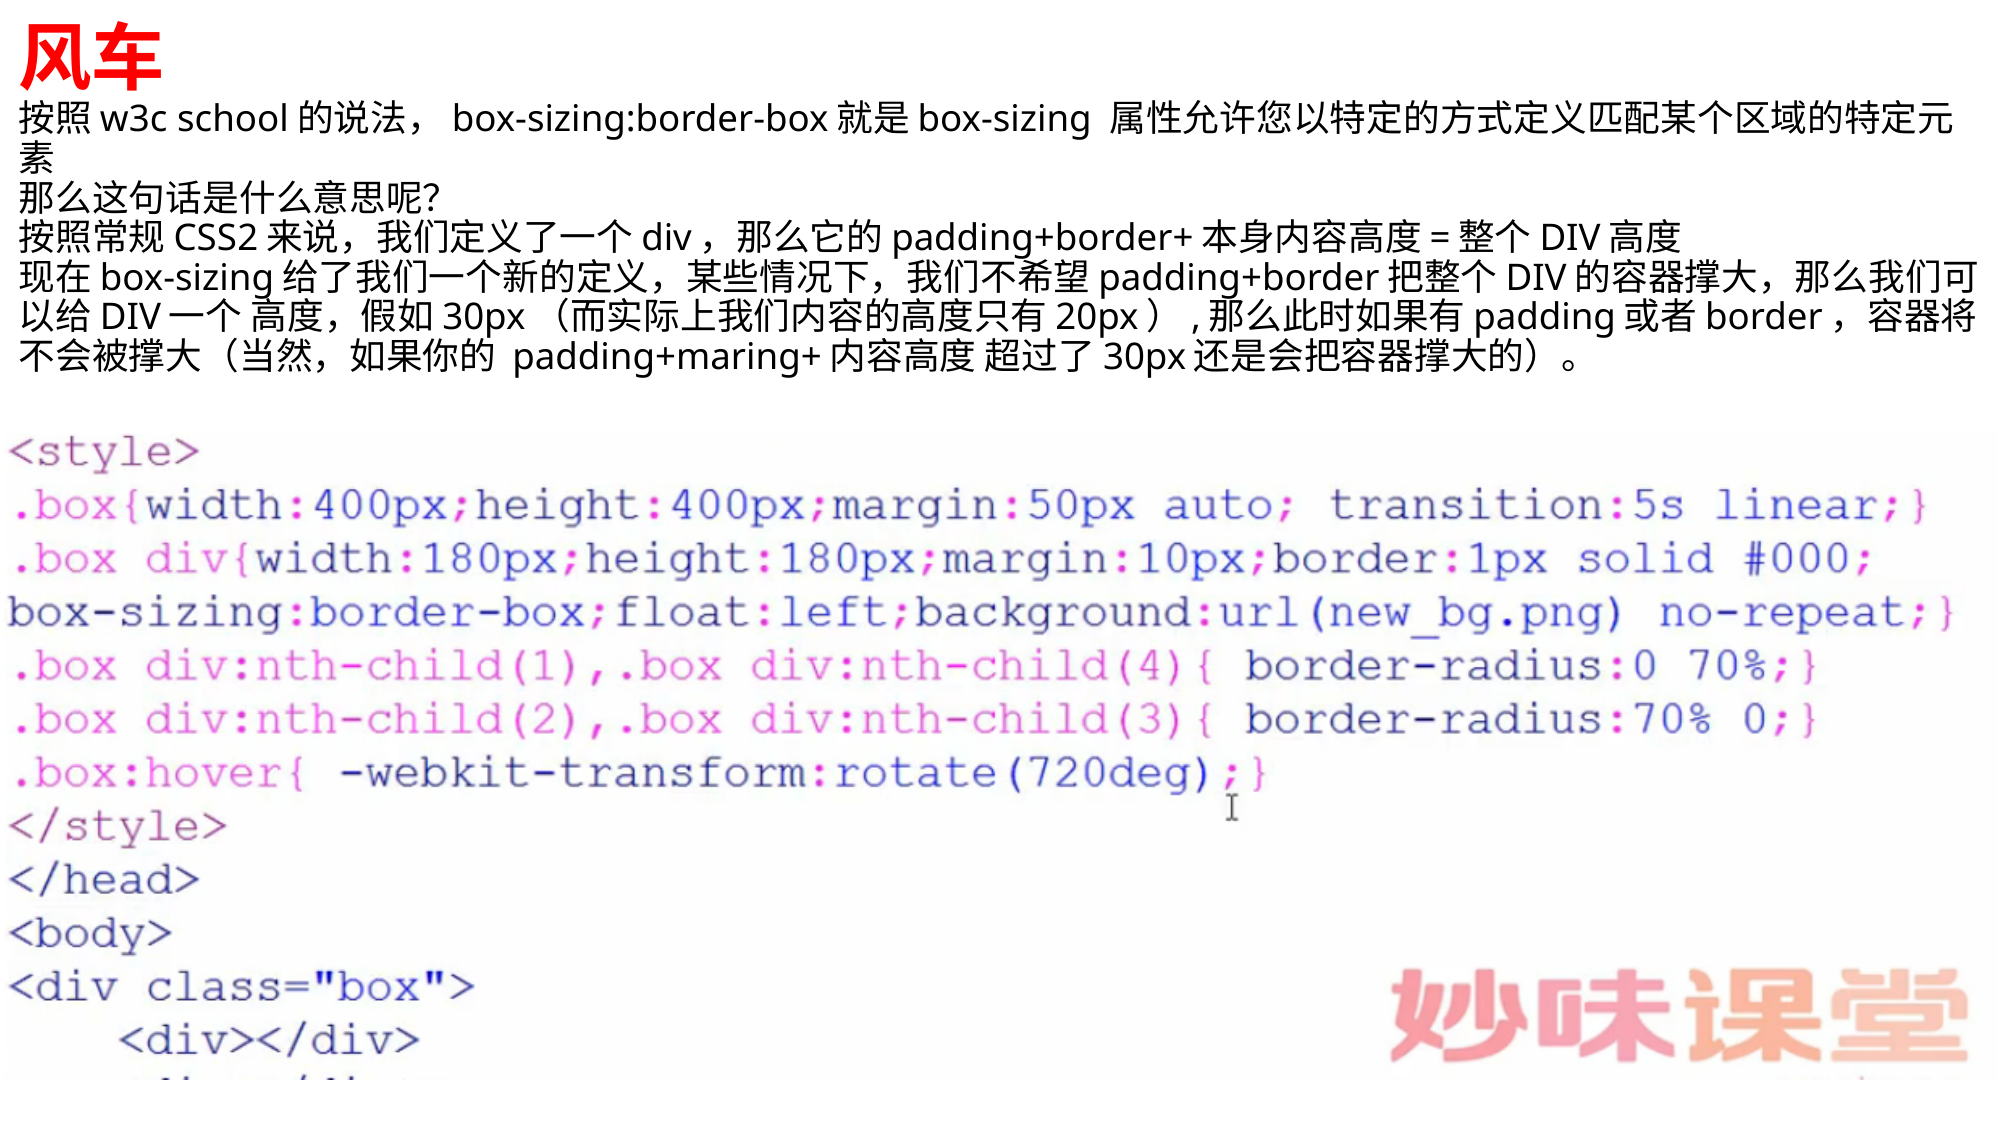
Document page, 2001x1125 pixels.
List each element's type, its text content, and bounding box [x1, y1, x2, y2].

title 风车 按照w3c school的说法，box-sizing:border-box就是box-sizing 属性允许您以特定的方式定义匹配某个区域的特定元素 那么这句话是什么意思呢？ 按照常规CSS2来说，我们定义了一个div，那么它的padding+border+本身内容高度=整个DIV高度 现在box-sizing给了我们一个新的定义，某些情况下，我们不希望padding+border把整个DIV的容器撑大，那么我们可以给DIV一个 高度，假如30px（而实际上我们内容的高度只有20px）,那么此时如果有padding或者border，容器将不会被撑大（当然，如果你的 padding+maring+内容高度 超过了30px还是会把容器撑大的）。 [3, 11, 1997, 387]
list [3, 433, 1997, 1080]
